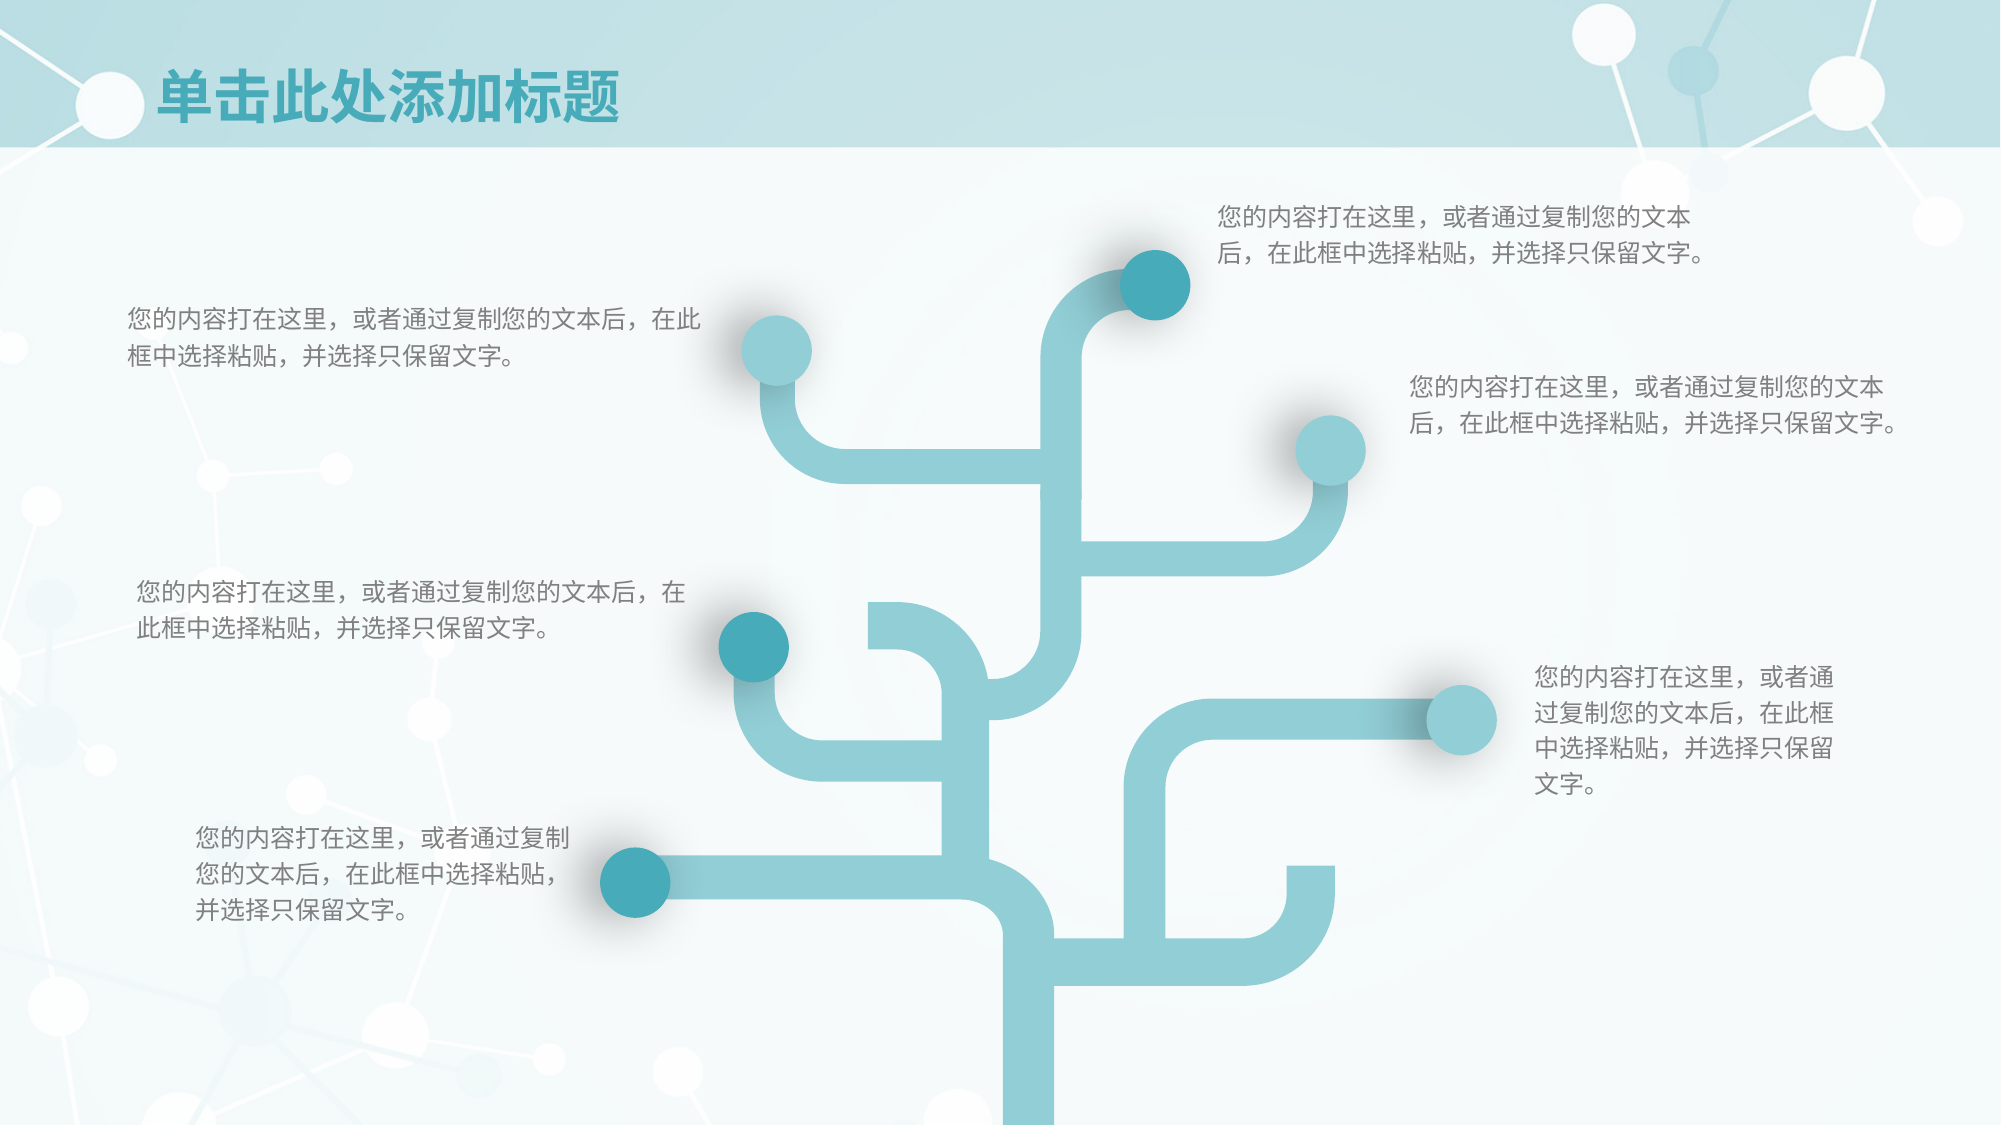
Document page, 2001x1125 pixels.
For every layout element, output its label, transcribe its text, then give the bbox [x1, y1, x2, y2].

text_box [718, 611, 789, 683]
text_box [1295, 415, 1366, 486]
text_box [681, 855, 1055, 1125]
text_box [867, 602, 990, 883]
text_box [1040, 290, 1089, 500]
text_box [736, 703, 965, 782]
text_box [1426, 684, 1497, 756]
text_box 您的内容打在这里，或者通过复制您的文本后，在此框中选择粘贴，并选择只保留文字。 [1519, 647, 1873, 807]
text_box [600, 847, 671, 918]
text_box [1028, 865, 1335, 986]
text_box [1120, 250, 1191, 321]
text_box [1082, 510, 1346, 577]
text_box 您的内容打在这里，或者通过复制您的文本后，在此框中选择粘贴，并选择只保留文字。 [112, 290, 728, 378]
text_box 您的内容打在这里，或者通过复制您的文本后，在此框中选择粘贴，并选择只保留文字。 [1394, 358, 1914, 445]
title 单击此处添加标题 [140, 52, 1866, 148]
text_box [741, 315, 812, 386]
text_box [761, 407, 1040, 485]
text_box [964, 500, 1082, 721]
text_box 您的内容打在这里，或者通过复制您的文本后，在此框中选择粘贴，并选择只保留文字。 [180, 809, 587, 932]
text_box 您的内容打在这里，或者通过复制您的文本后，在此框中选择粘贴，并选择只保留文字。 [121, 563, 708, 650]
text_box [1123, 698, 1380, 971]
picture [0, 0, 2001, 1125]
text_box 您的内容打在这里，或者通过复制您的文本后，在此框中选择粘贴，并选择只保留文字。 [1202, 188, 1721, 275]
